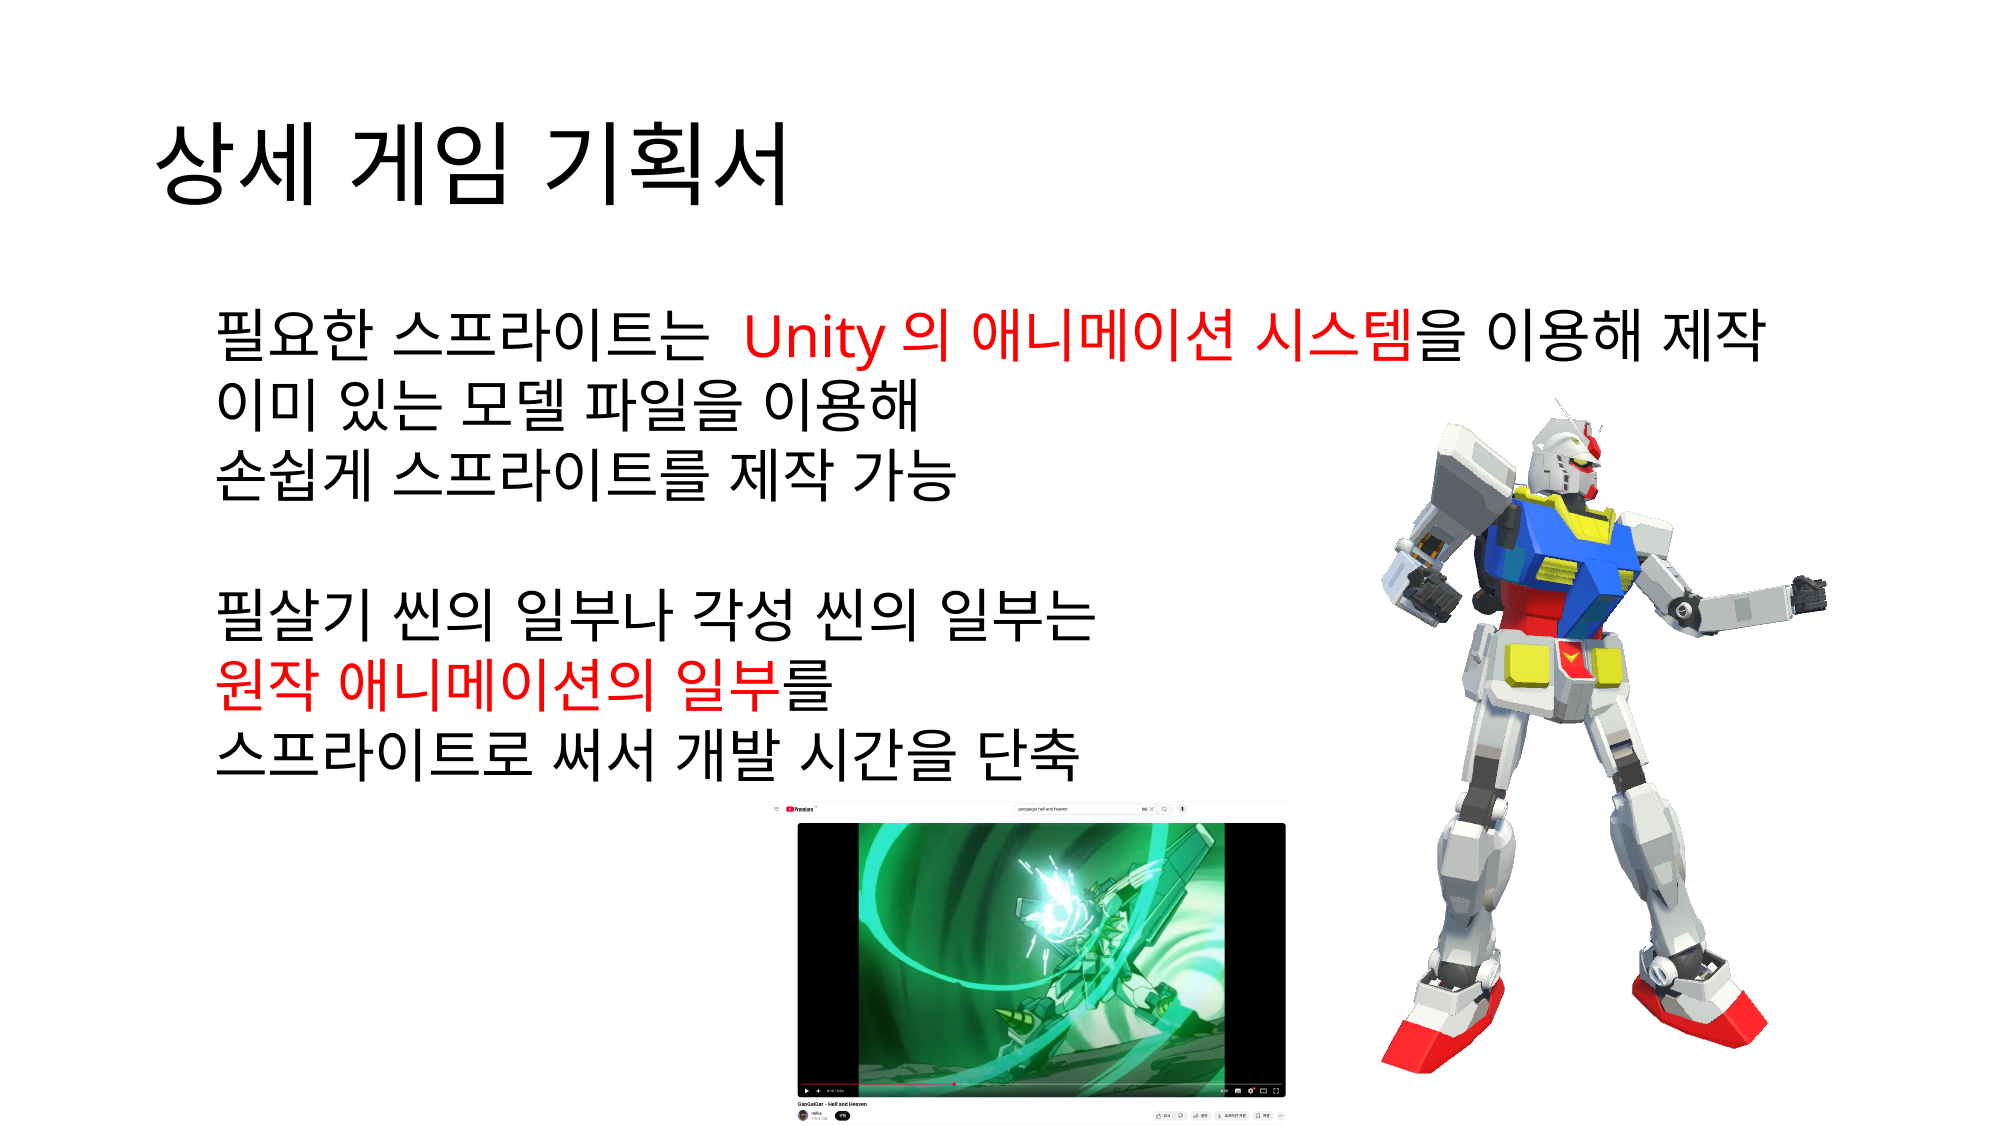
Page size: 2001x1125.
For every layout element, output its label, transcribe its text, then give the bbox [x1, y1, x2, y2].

picture [766, 801, 1290, 1125]
picture [1311, 375, 1879, 1090]
text_box 필요한 스프라이트는 Unity의 애니메이션 시스템을 이용해 제작 이미 있는 모델 파일을 이용해 손쉽게 스프라이트를 제작 가능 필살기 씬의 일부나 각성 씬의 일부는 원작 애니메이션의 일부를 스프라이트로 써서 개발 시간을 단축 [199, 291, 1784, 797]
title 상세 게임 기획서 [137, 59, 1863, 278]
